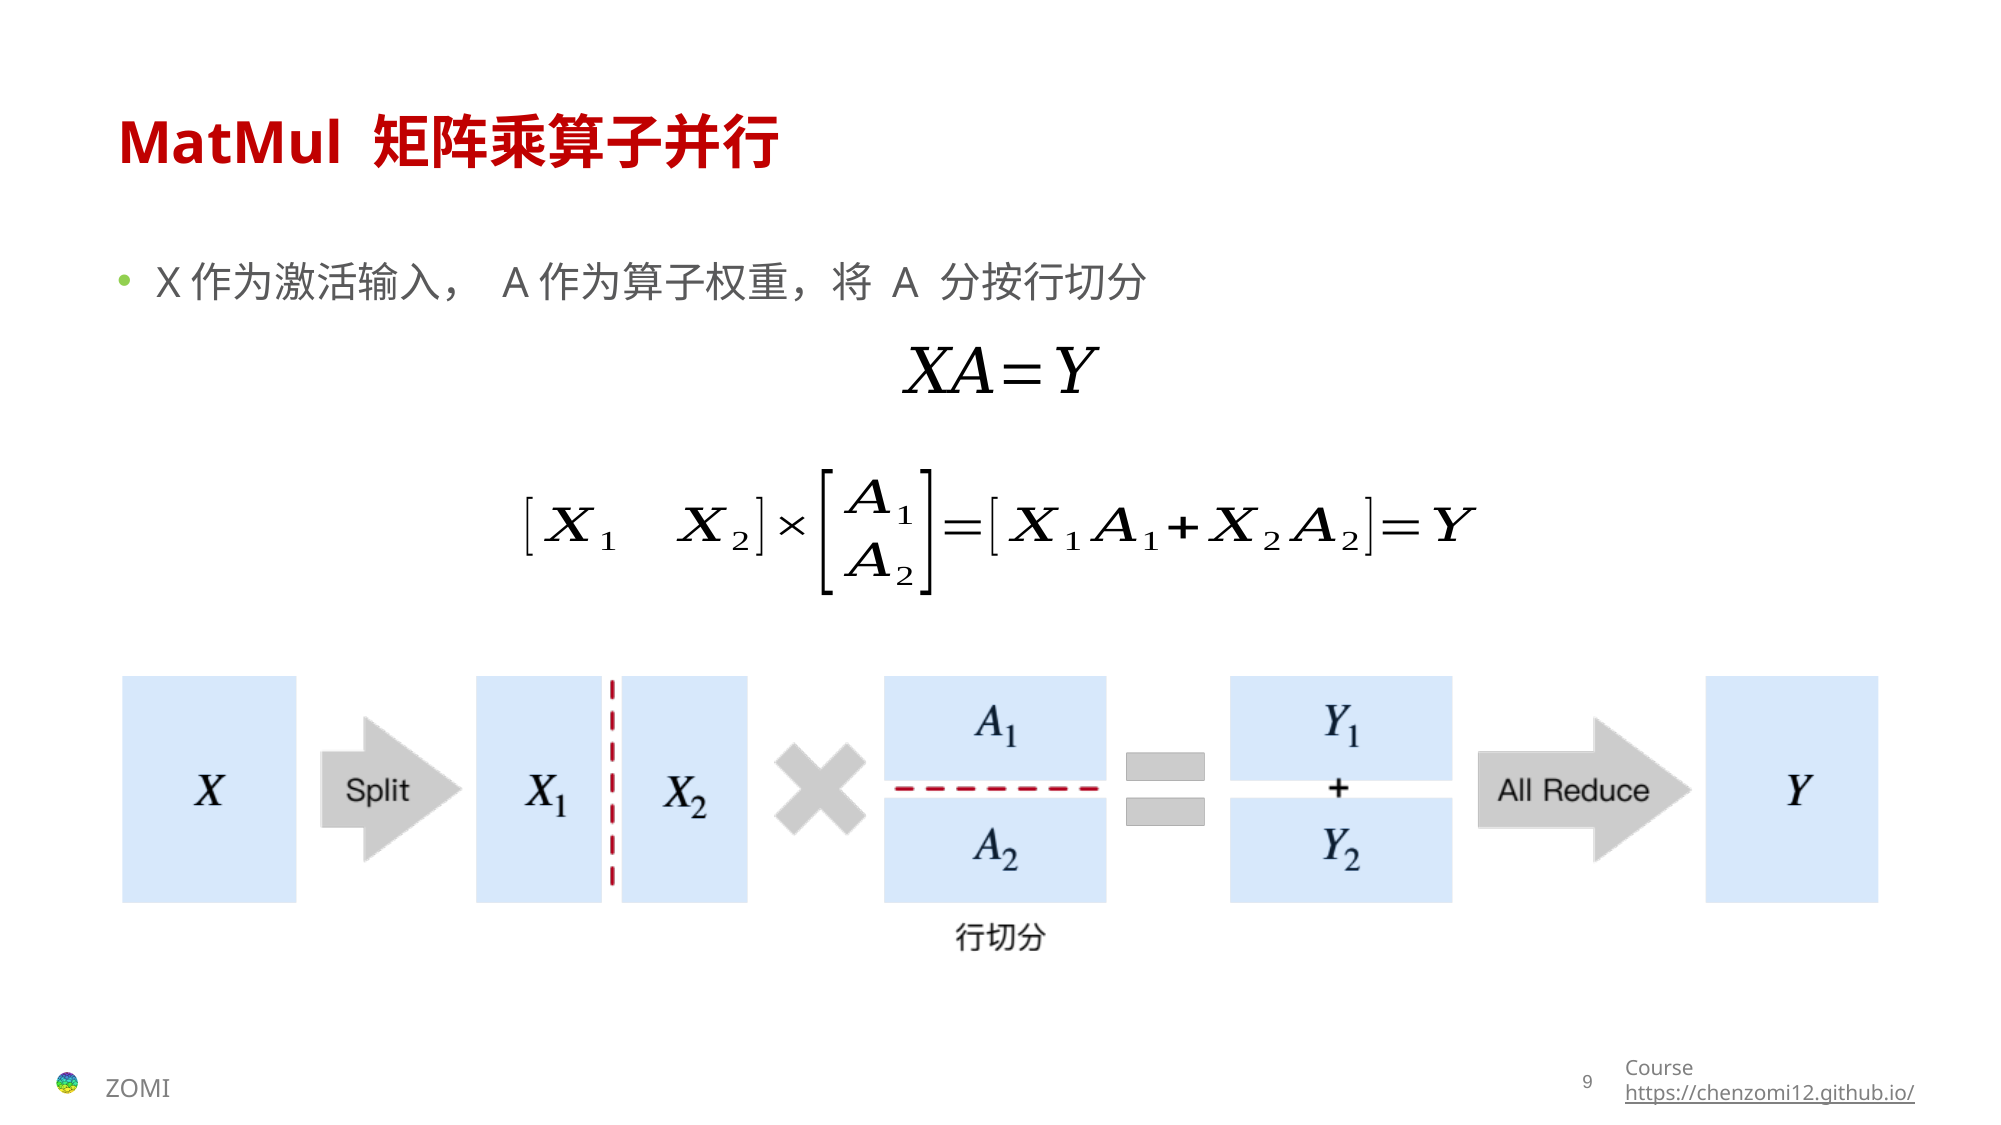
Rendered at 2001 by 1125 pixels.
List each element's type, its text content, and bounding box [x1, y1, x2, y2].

picture [122, 676, 1879, 965]
picture [57, 1073, 77, 1093]
title MatMul 矩阵乘算子并行 [102, 91, 1901, 189]
list X作为激活输入， A作为算子权重，将 A 分按行切分 [102, 223, 1901, 1043]
